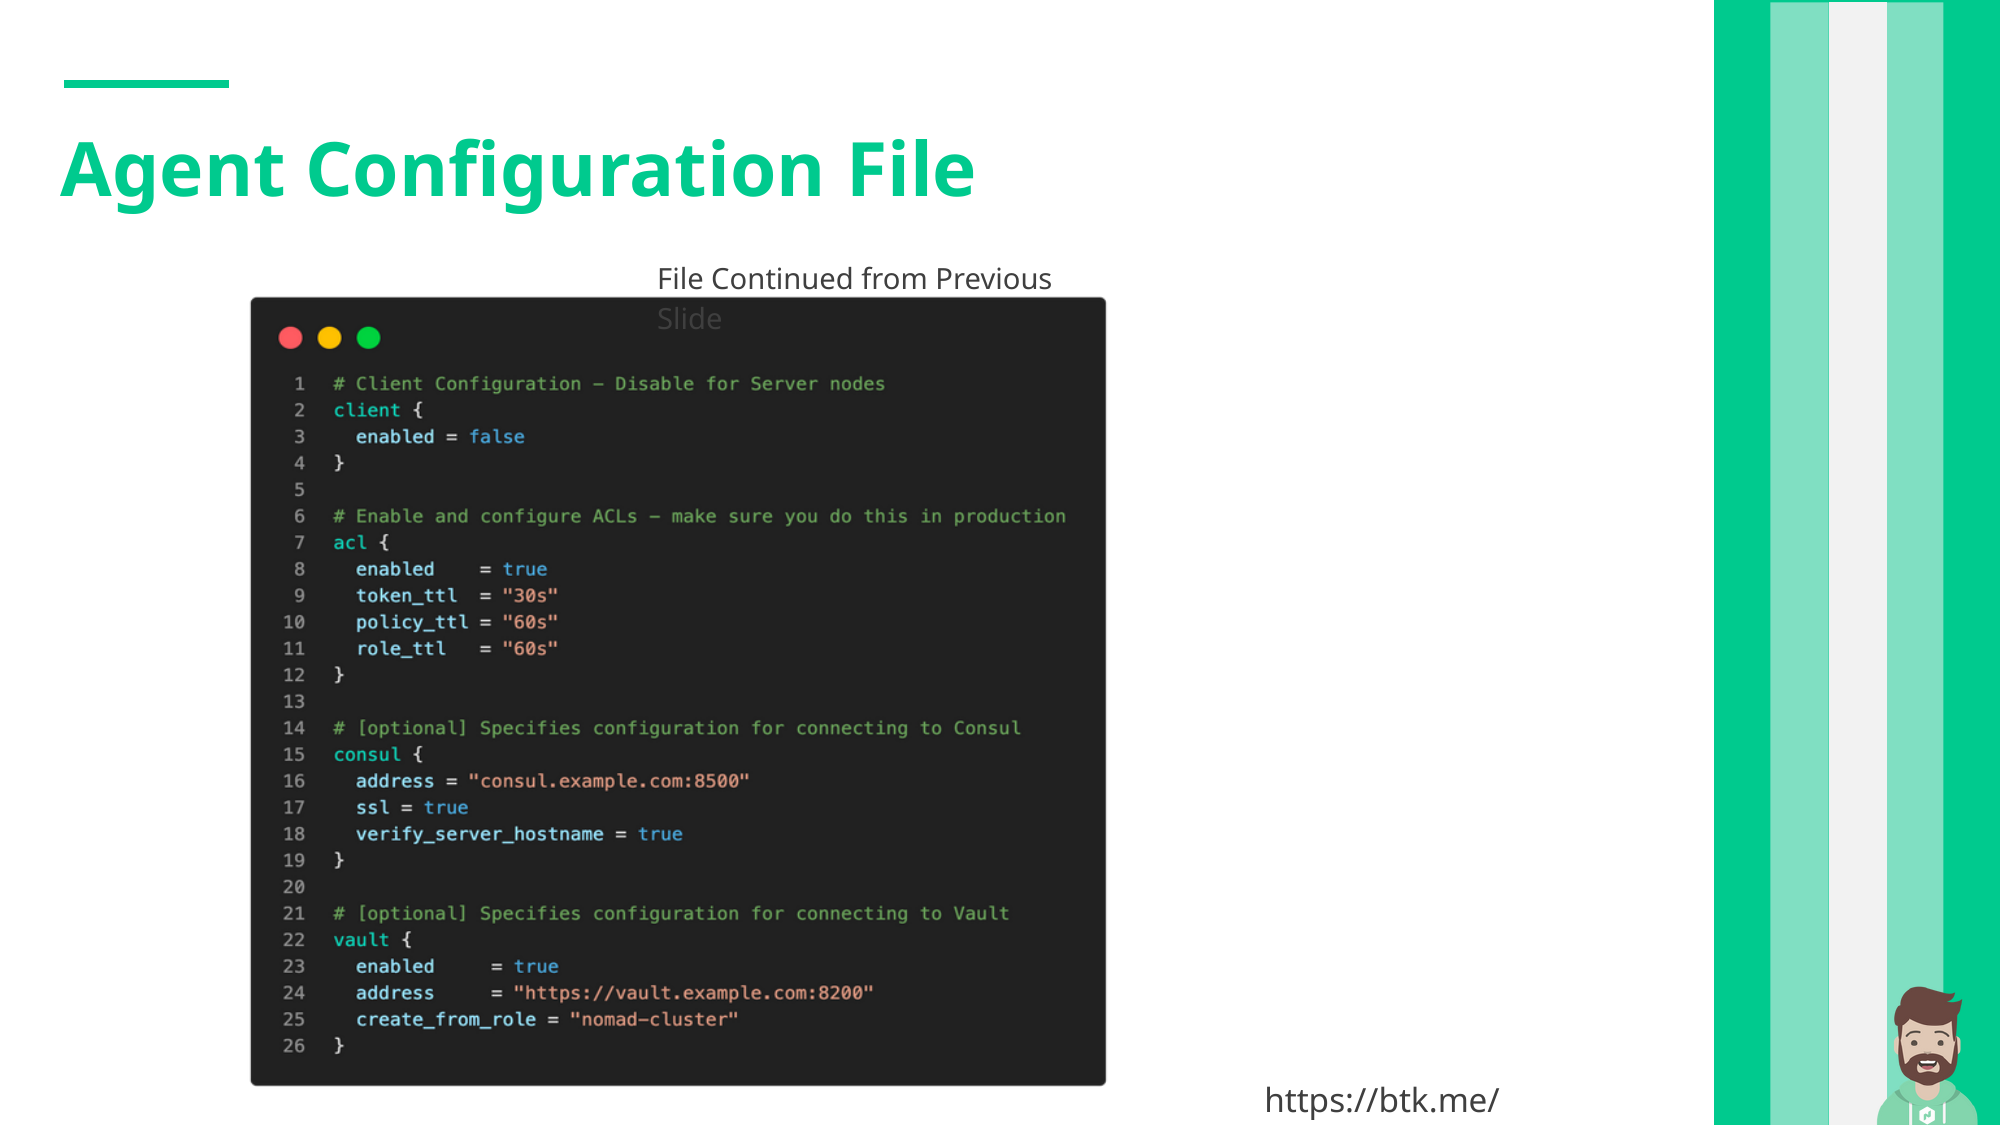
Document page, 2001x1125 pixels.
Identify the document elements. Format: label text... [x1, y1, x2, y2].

text_box [190, 240, 1167, 1125]
text_box File Continued from Previous Slide [656, 254, 1112, 336]
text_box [1703, 0, 2000, 1125]
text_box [63, 79, 230, 88]
text_box Agent Configuration File [60, 106, 986, 212]
text_box https://btk.me/nomad_server [1264, 1072, 1697, 1125]
